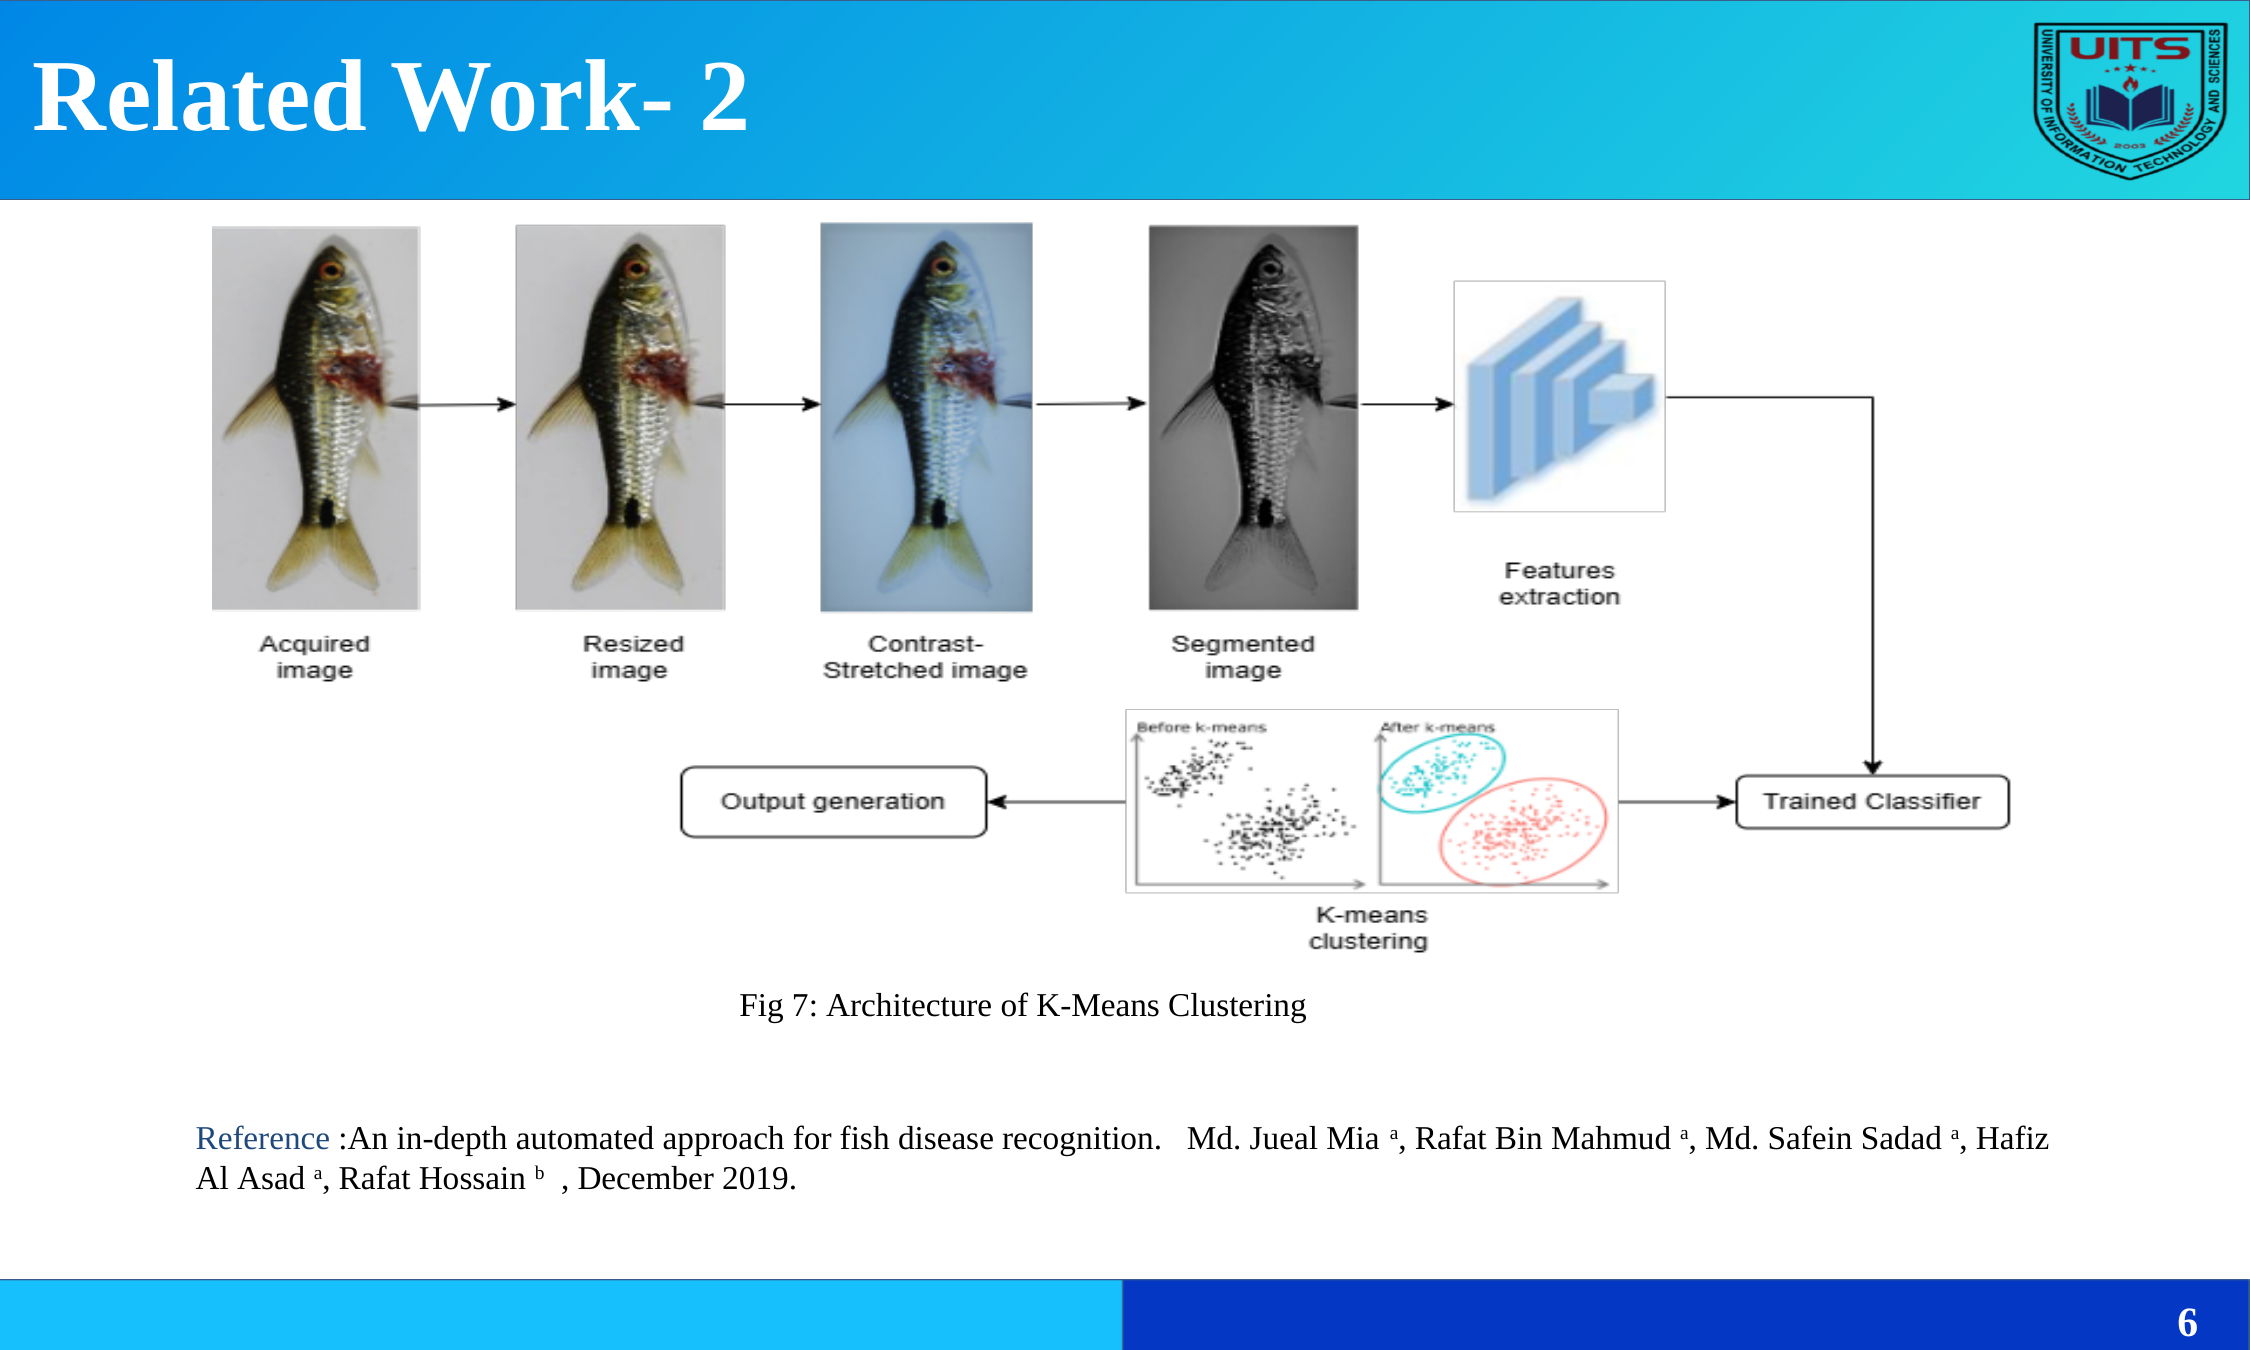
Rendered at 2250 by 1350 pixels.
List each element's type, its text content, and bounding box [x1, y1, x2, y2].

picture [212, 222, 2013, 958]
text_box [0, 0, 2250, 202]
text_box Reference :An in-depth automated approach for fish disease recognition. Md. Jueal Mia a, Rafat Bin Mahmud a, Md. Safein Sadad a, Hafiz Al Asad a, Rafat Hossain b , December 2019. [174, 1105, 2118, 1206]
picture [1999, 14, 2250, 188]
picture [0, 1278, 2250, 1350]
text_box Fig 7: Architecture of K-Means Clustering [718, 972, 1882, 1033]
text_box Related Work- 2 [12, 17, 932, 161]
